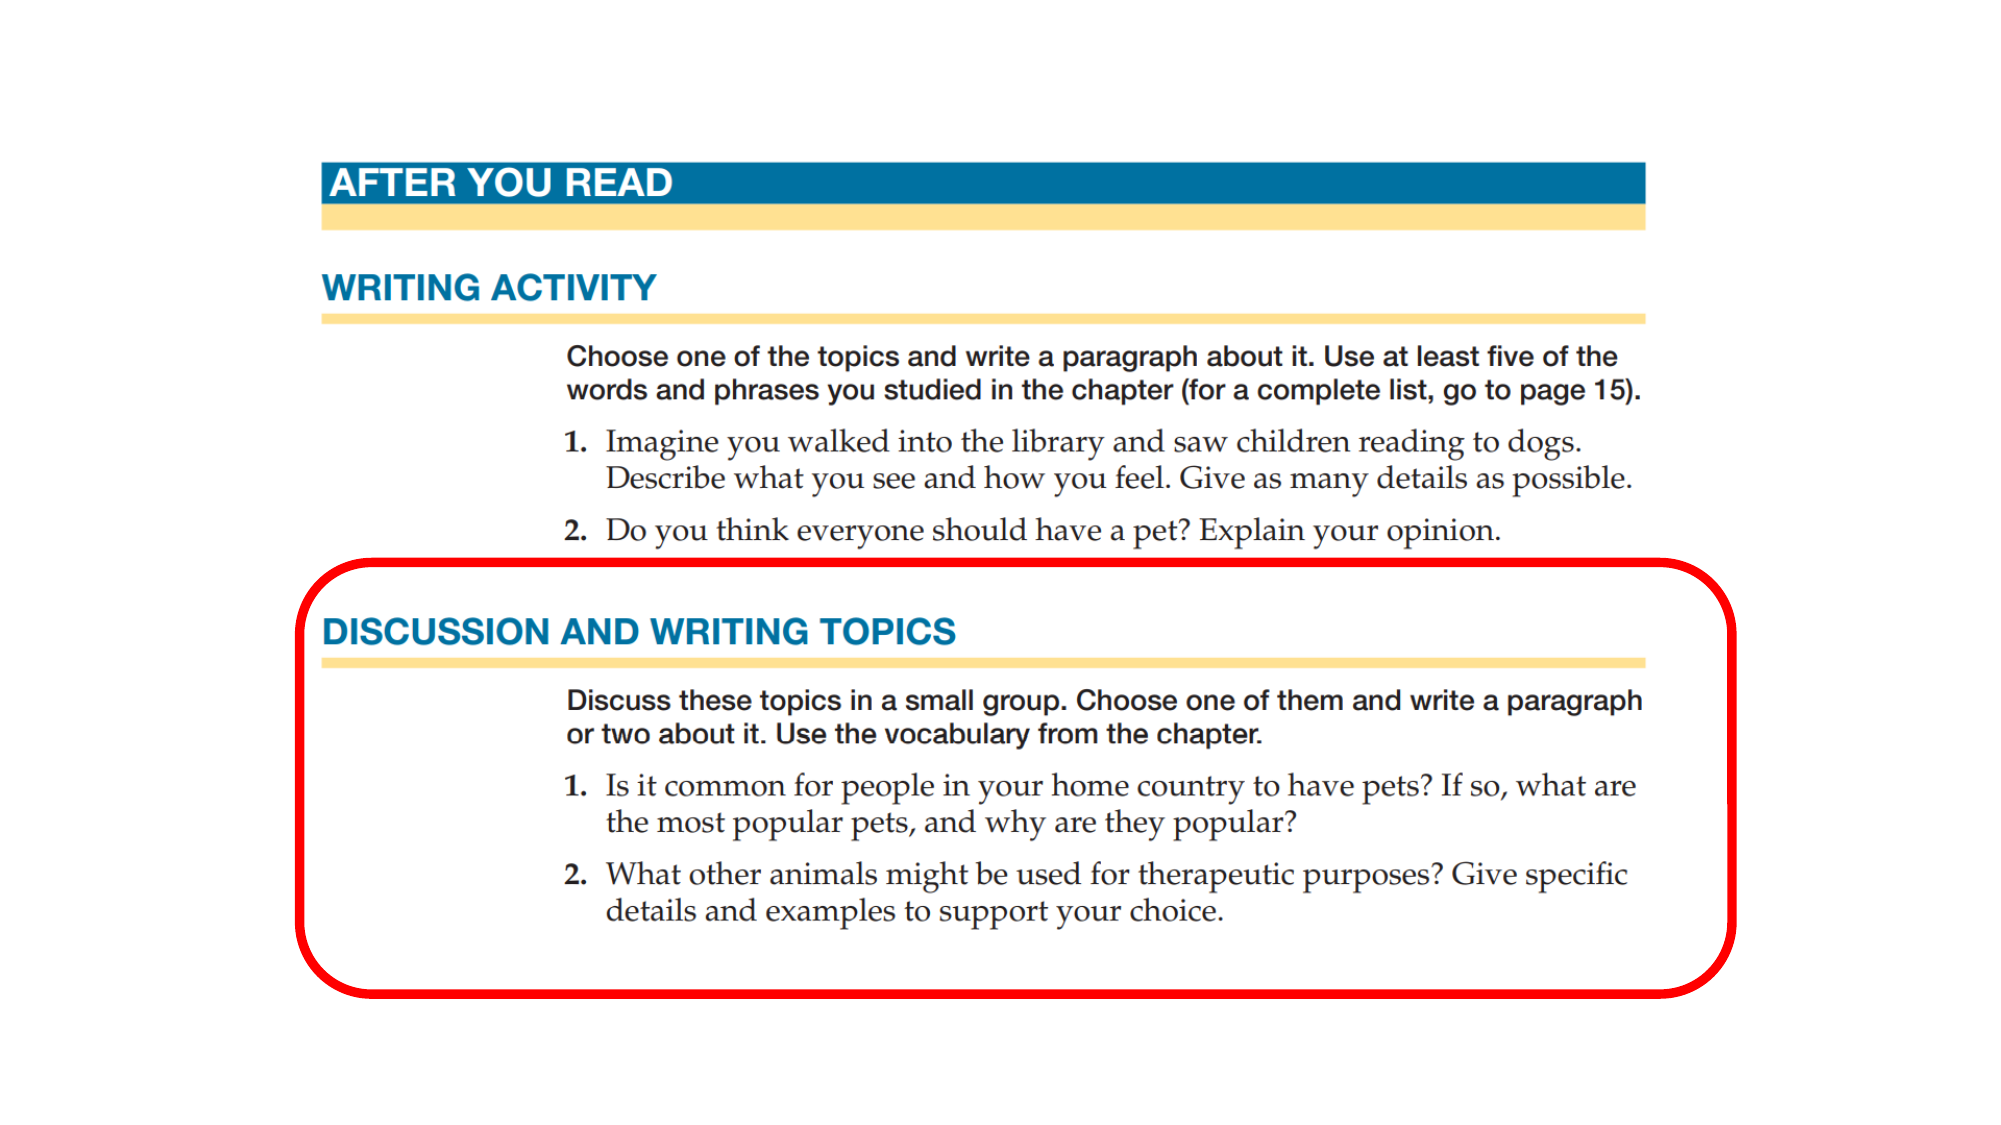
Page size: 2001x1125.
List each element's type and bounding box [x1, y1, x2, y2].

text_box [1716, 587, 1734, 969]
picture [267, 96, 1716, 1029]
